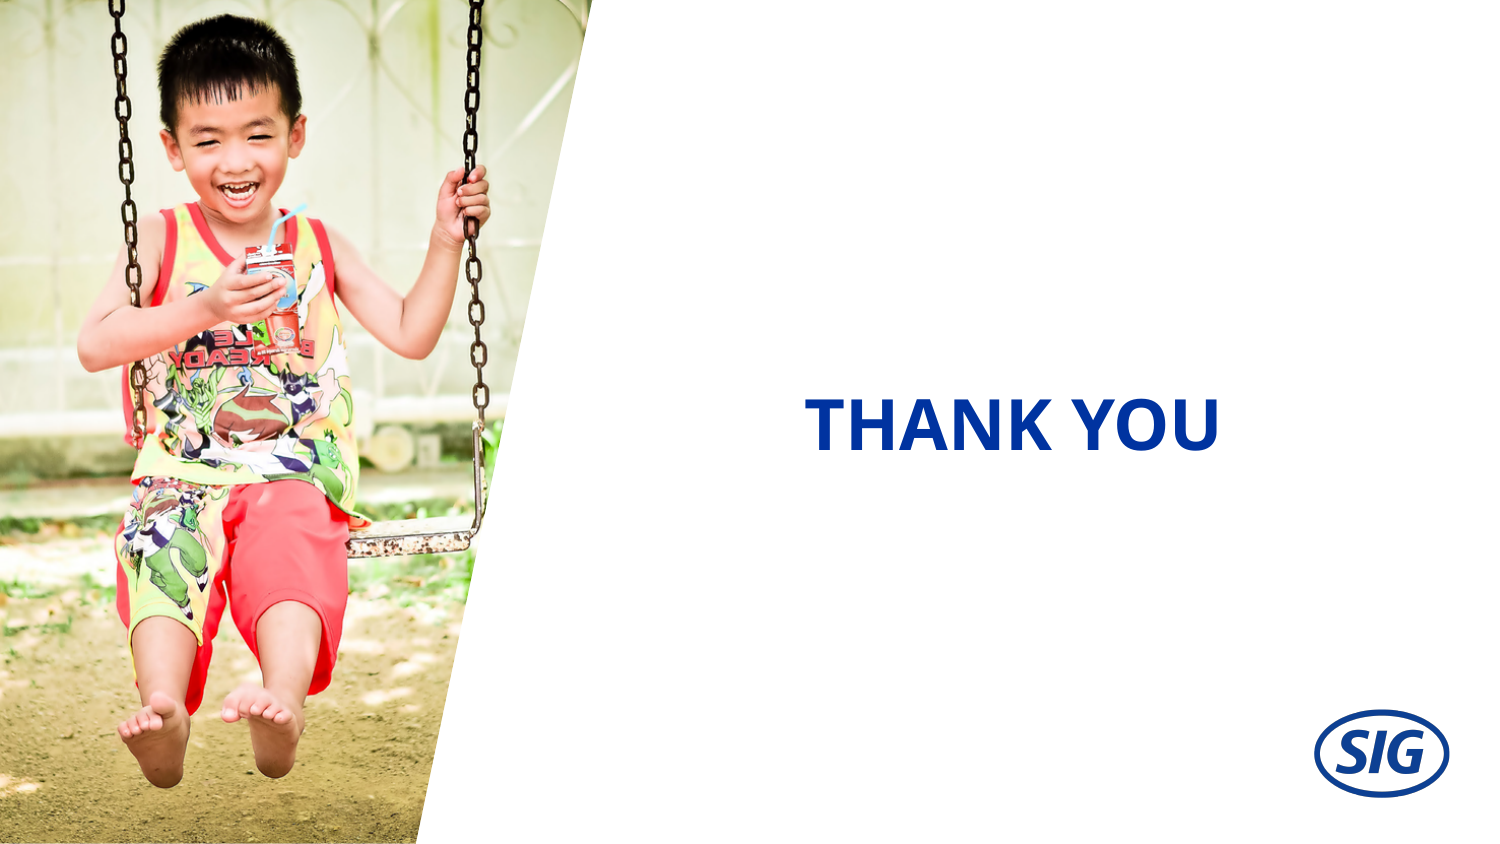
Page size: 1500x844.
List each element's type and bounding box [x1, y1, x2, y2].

picture [1314, 709, 1450, 798]
picture [0, 0, 595, 844]
